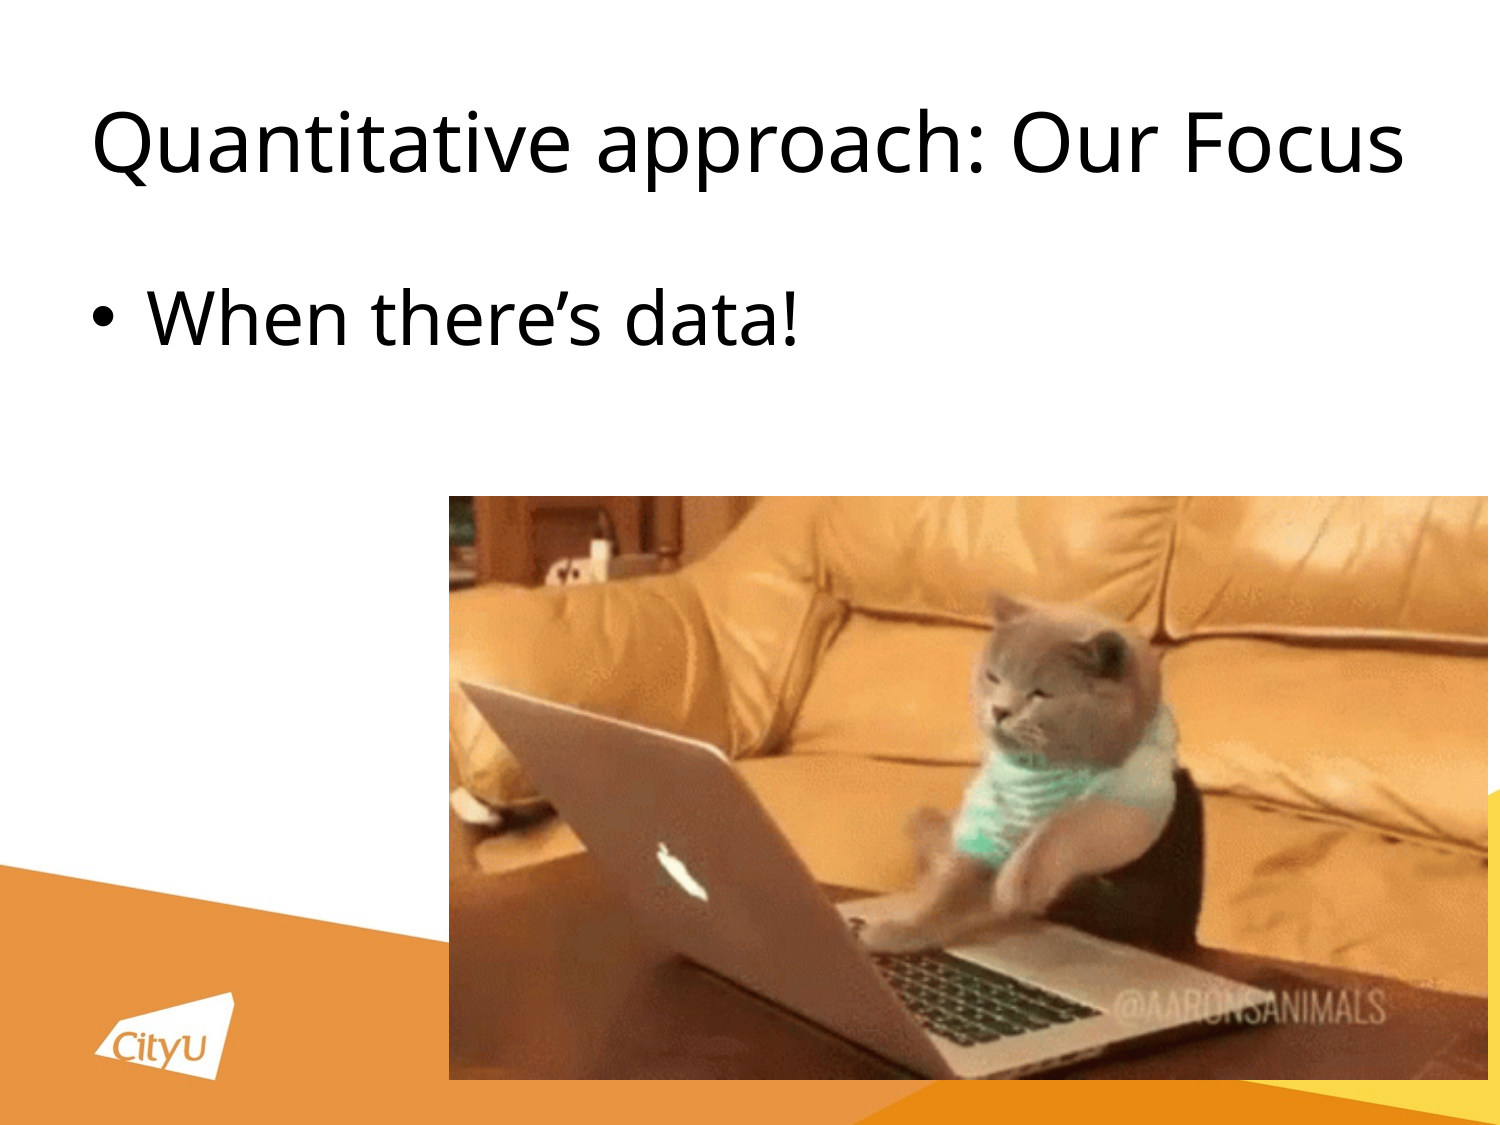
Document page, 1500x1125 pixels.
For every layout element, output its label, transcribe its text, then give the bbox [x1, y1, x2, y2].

title Quantitative approach: Our Focus [75, 45, 1425, 233]
picture [0, 0, 1500, 1125]
list When there’s data! [75, 262, 1425, 1005]
